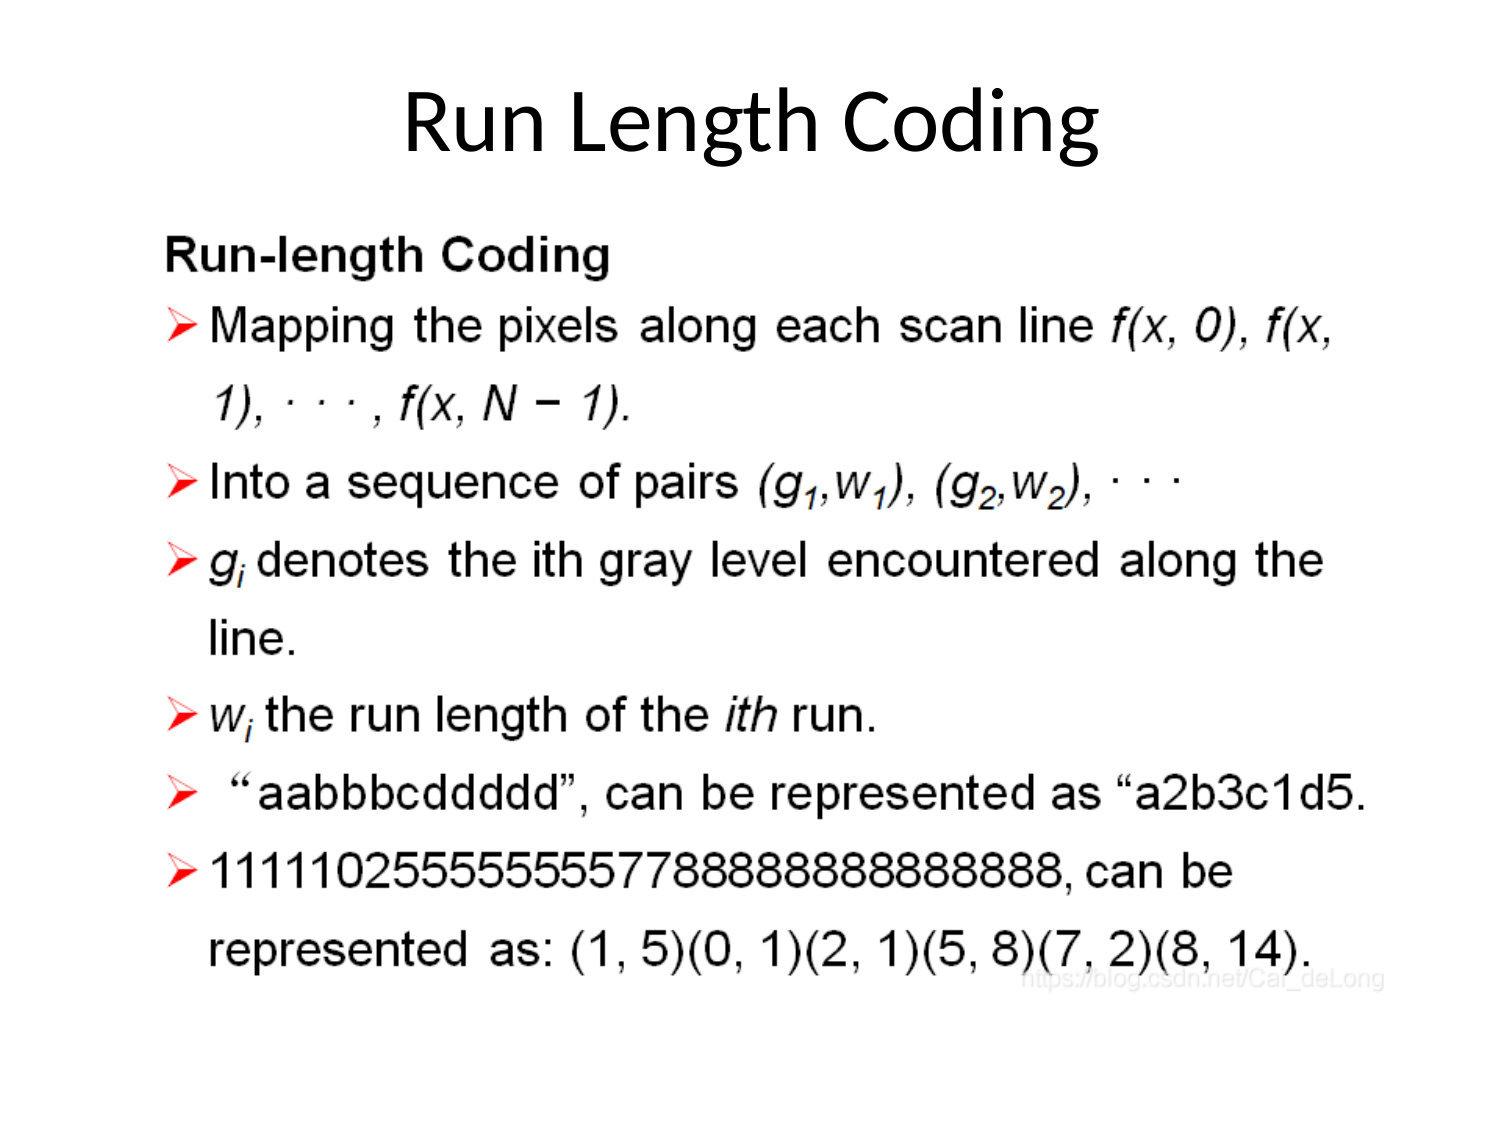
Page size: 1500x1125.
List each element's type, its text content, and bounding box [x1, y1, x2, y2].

picture [133, 207, 1398, 1007]
title Run Length Coding [76, 20, 1427, 209]
